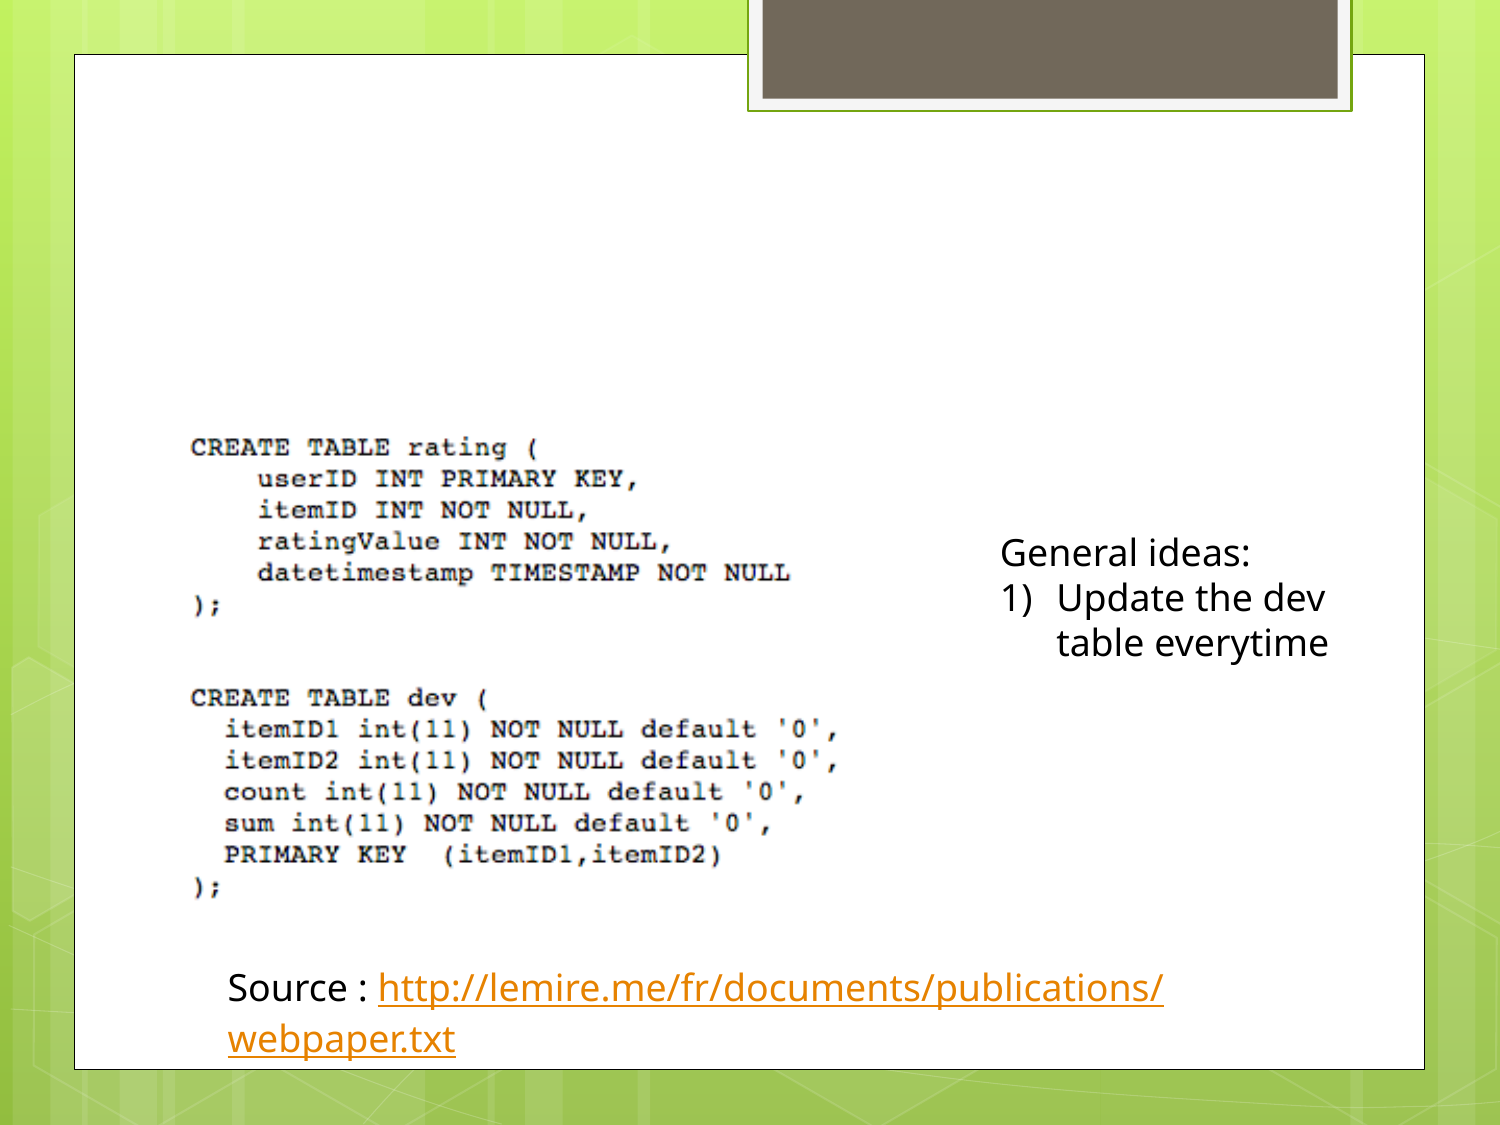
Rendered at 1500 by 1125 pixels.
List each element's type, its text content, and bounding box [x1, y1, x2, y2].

picture [186, 435, 855, 935]
text_box General ideas: Update the dev table everytime [985, 521, 1355, 762]
text_box Source : http://lemire.me/fr/documents/publications/webpaper.txt [212, 956, 1324, 1119]
